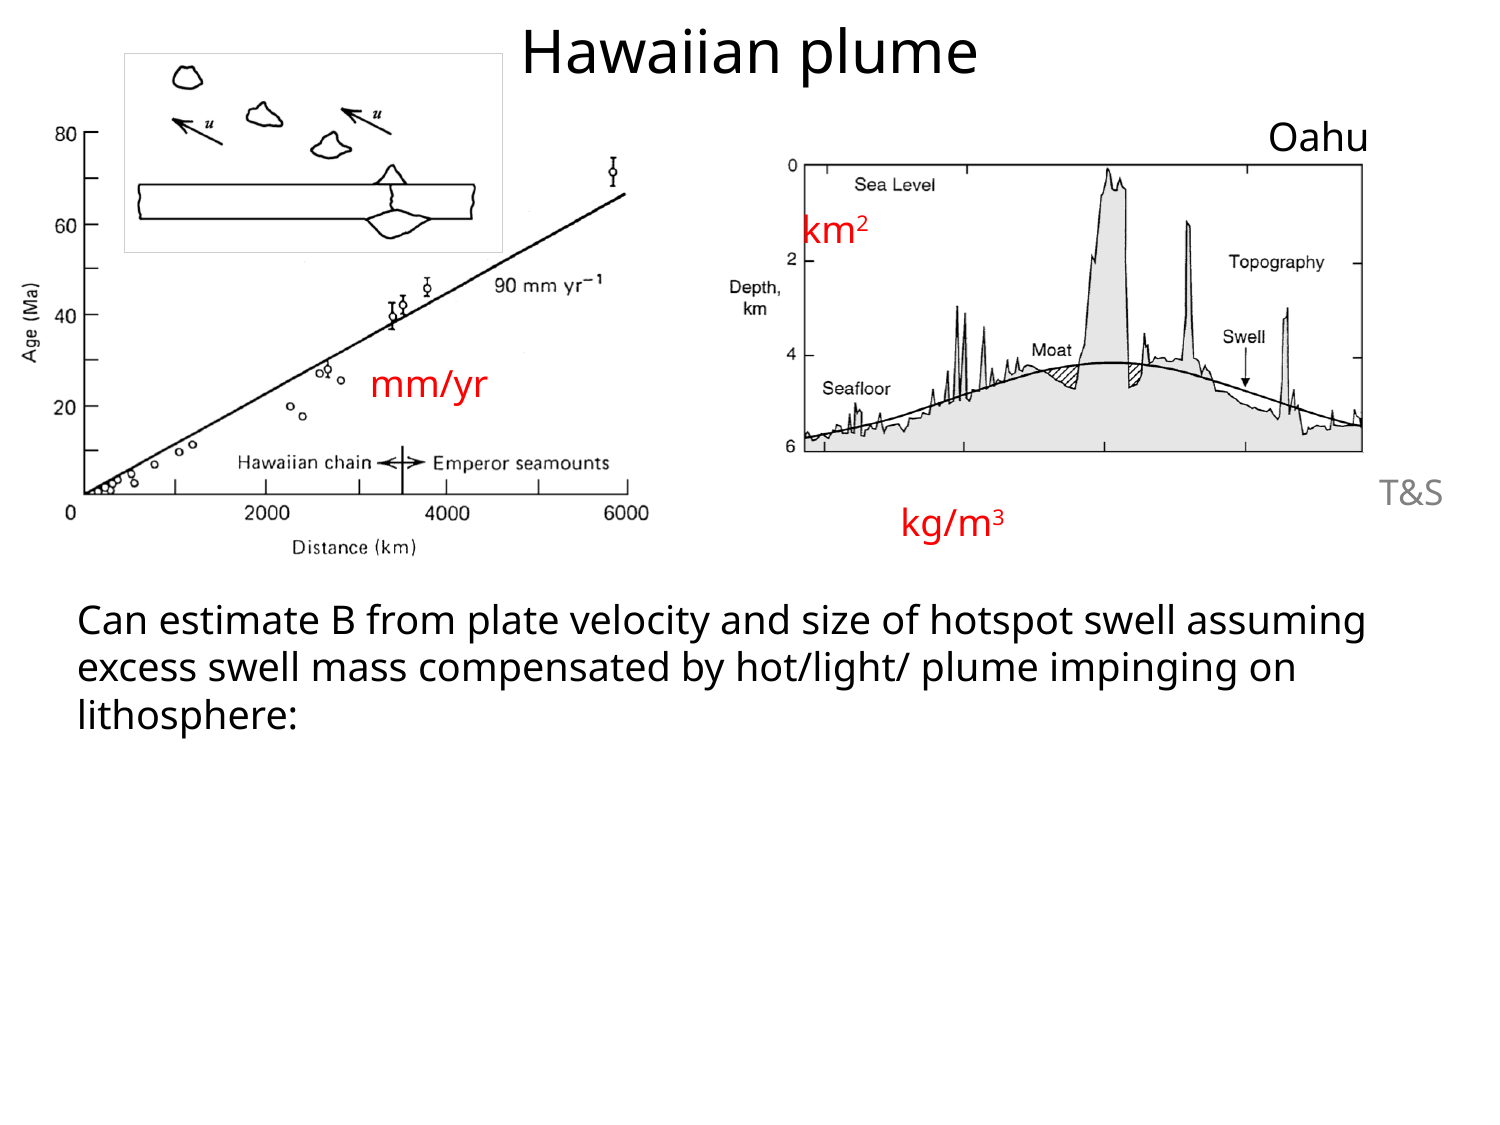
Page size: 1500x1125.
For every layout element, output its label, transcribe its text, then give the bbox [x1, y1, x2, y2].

text_box T&S [1364, 462, 1500, 520]
text_box Hawaiian plume [0, 6, 1500, 94]
picture [0, 53, 1480, 580]
text_box Oahu [1253, 104, 1500, 167]
